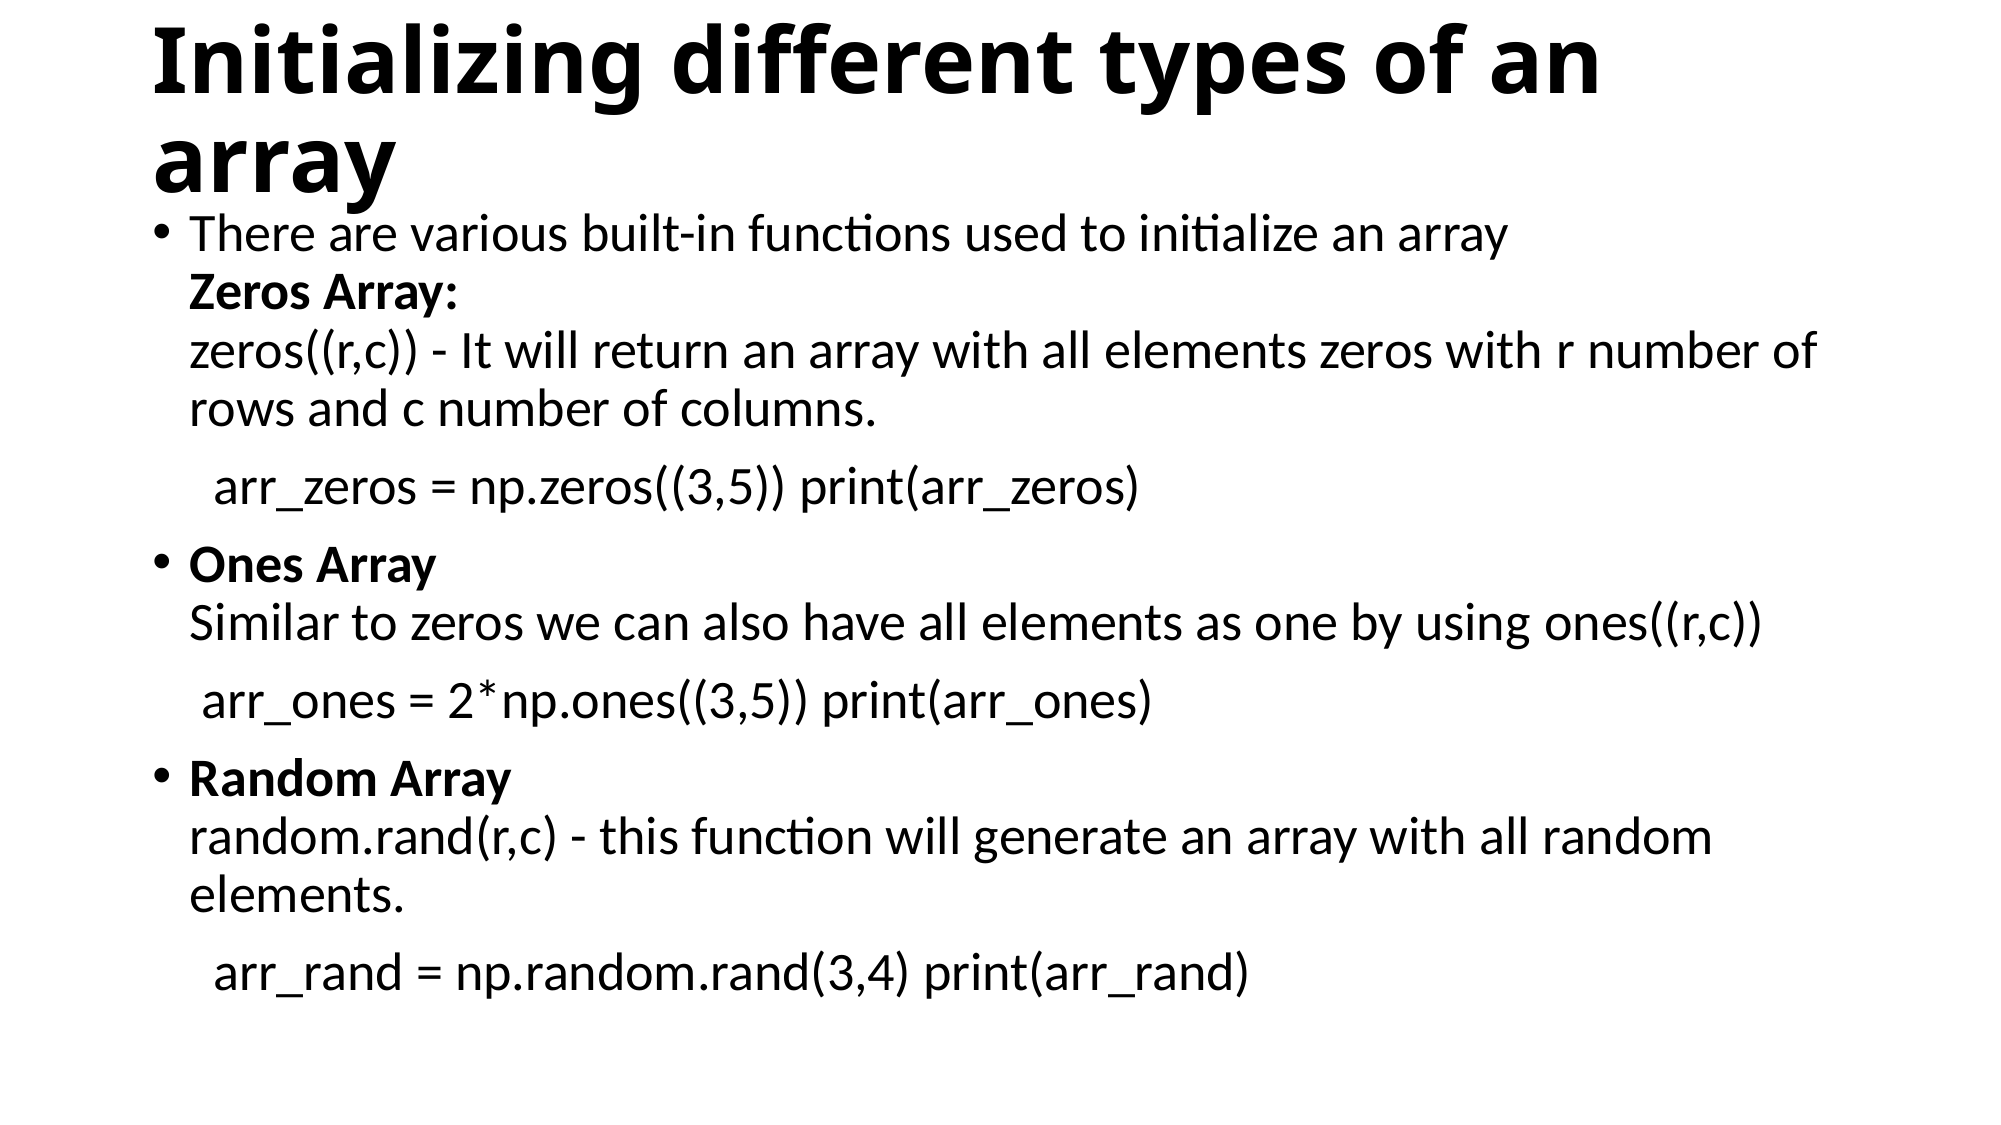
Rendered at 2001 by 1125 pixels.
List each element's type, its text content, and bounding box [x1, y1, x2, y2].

list There are various built-in functions used to initialize an array Zeros Array: zeros((r,c)) - It will return an array with all elements zeros with r number of rows and c number of columns. arr_zeros = np.zeros((3,5)) print(arr_zeros) Ones Array Similar to zeros we can also have all elements as one by using ones((r,c)) arr_ones = 2*np.ones((3,5)) print(arr_ones) Random Array random.rand(r,c) - this function will generate an array with all random elements. arr_rand = np.random.rand(3,4) print(arr_rand) [137, 197, 1863, 1014]
title Initializing different types of an array [137, 59, 1863, 197]
